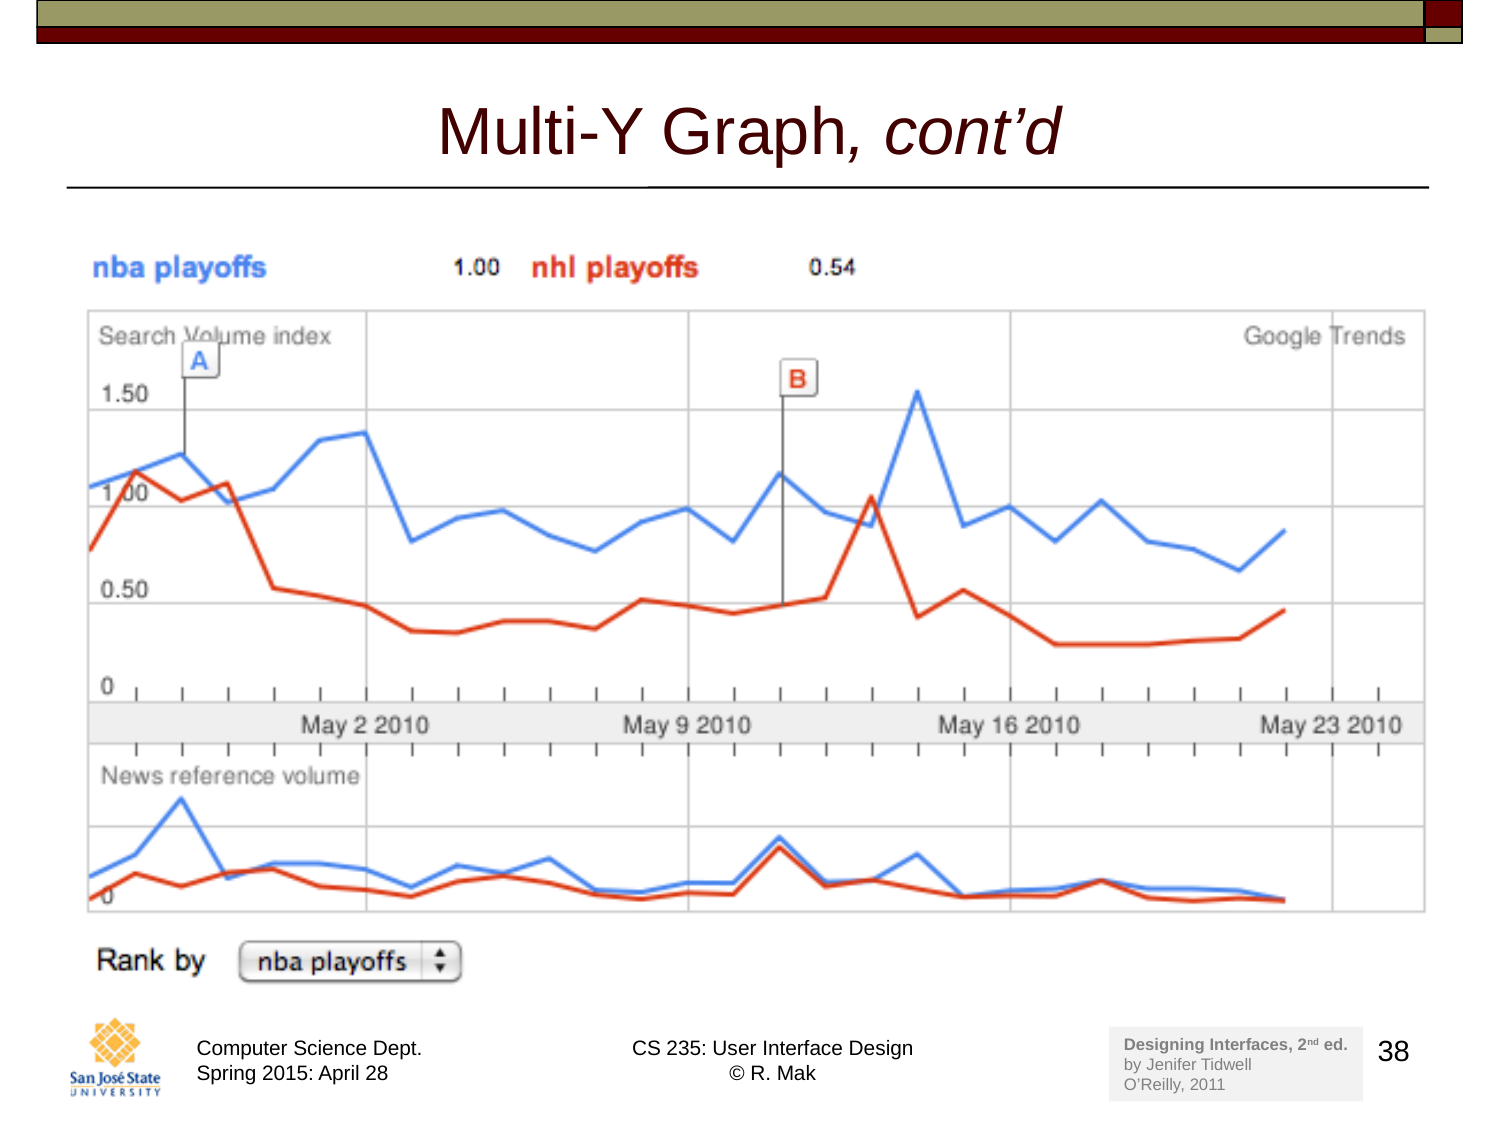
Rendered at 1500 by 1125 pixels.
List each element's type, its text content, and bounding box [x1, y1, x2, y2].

picture [59, 232, 1471, 1001]
title Multi-Y Graph, cont’d [75, 67, 1425, 175]
picture [60, 1012, 166, 1112]
text_box Designing Interfaces, 2nd ed. by Jenifer Tidwell O’Reilly, 2011 [1109, 1026, 1364, 1102]
slide_number 38 [1112, 1025, 1425, 1100]
